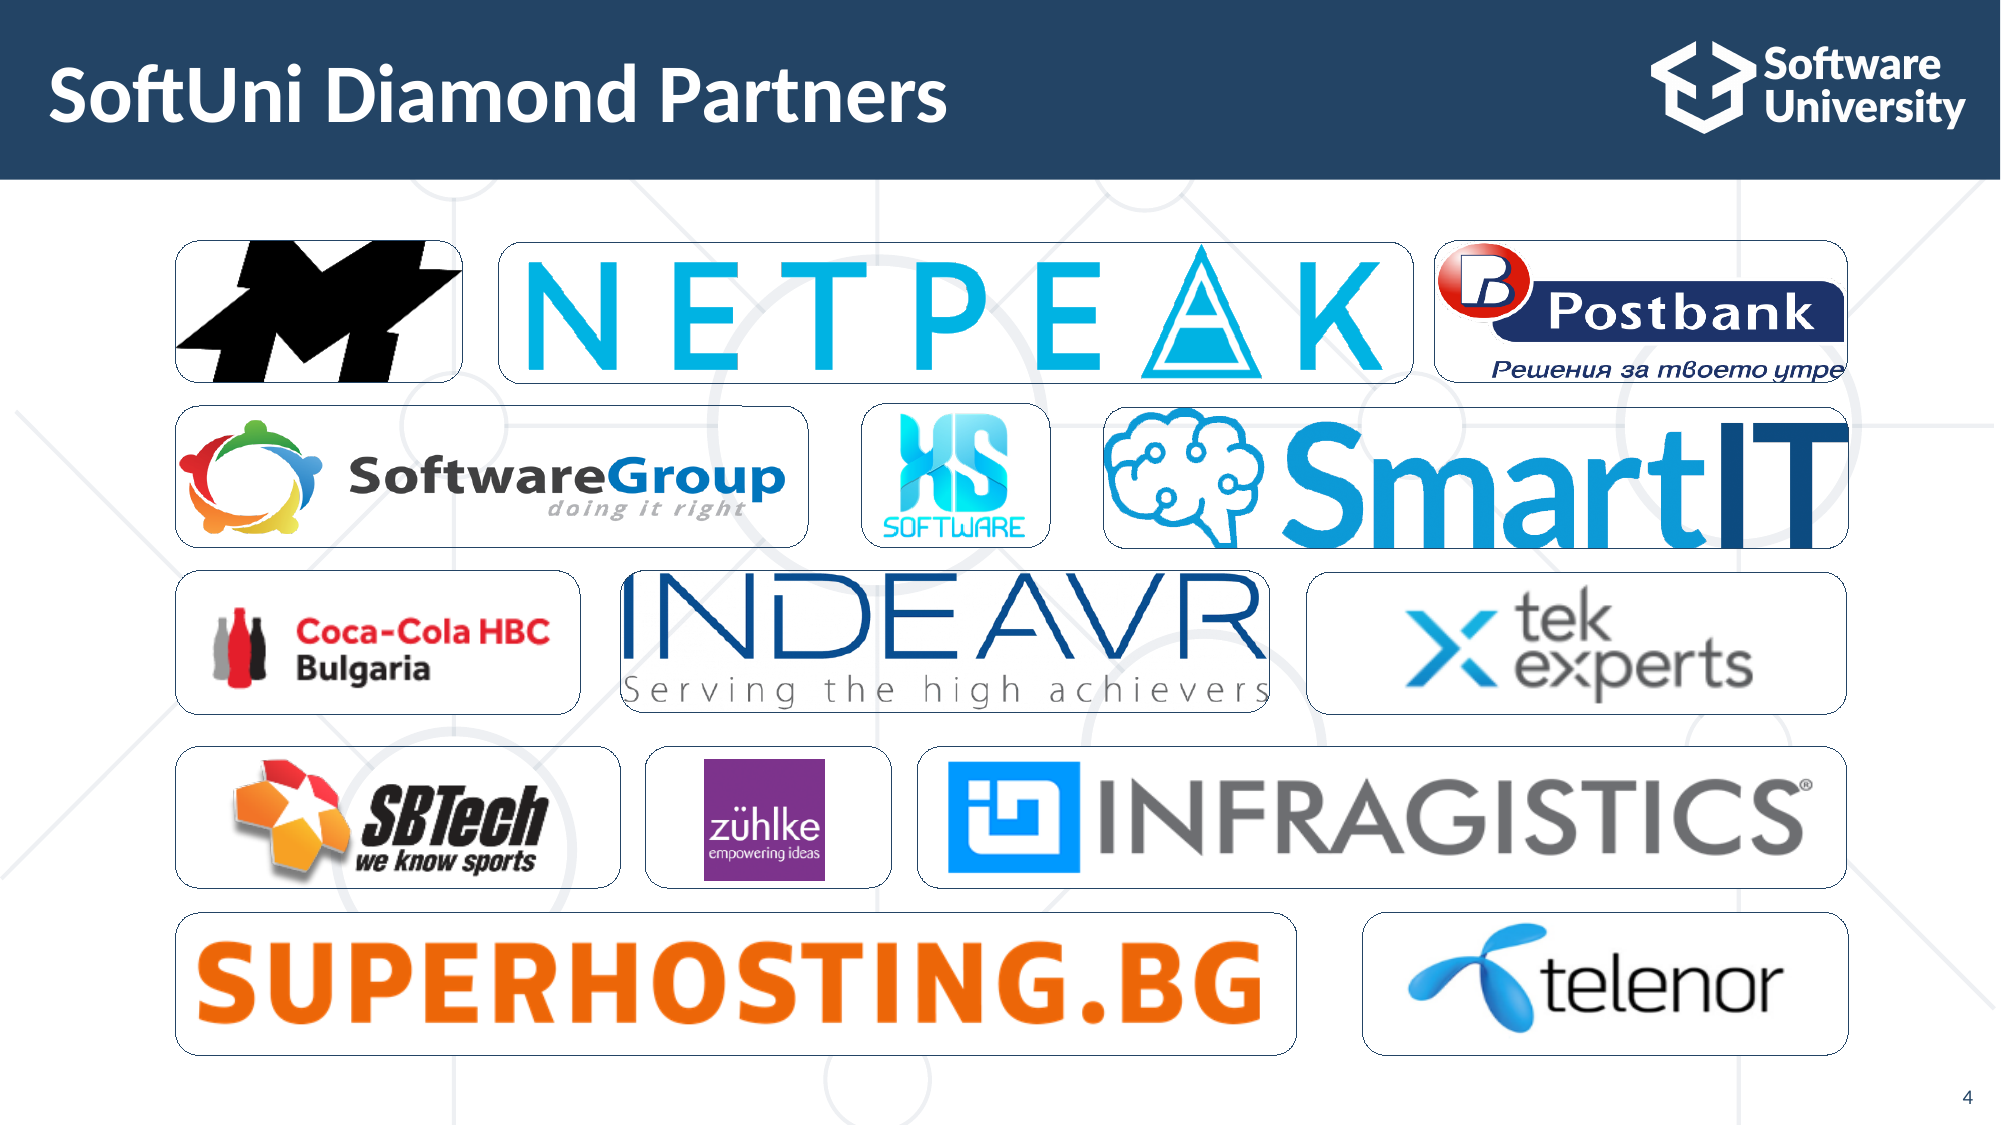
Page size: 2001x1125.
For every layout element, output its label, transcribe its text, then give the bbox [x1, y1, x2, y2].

picture [1445, 475, 1473, 549]
picture [620, 570, 1271, 713]
picture [175, 746, 621, 889]
picture [1151, 448, 1160, 457]
picture [1162, 493, 1171, 502]
picture [1523, 511, 1554, 534]
picture [175, 570, 581, 715]
title SoftUni Diamond Partners [31, 16, 1625, 162]
picture [1395, 475, 1423, 549]
picture [1539, 538, 1562, 549]
picture [1306, 571, 1847, 715]
picture [1223, 479, 1233, 489]
picture [1651, 41, 1966, 134]
picture [861, 403, 1051, 548]
picture [916, 746, 1847, 889]
picture [644, 746, 892, 889]
picture [1103, 406, 1849, 549]
picture [1362, 912, 1849, 1056]
picture [1103, 464, 1215, 549]
slide_number 4 [1927, 1067, 1989, 1117]
picture [1112, 418, 1257, 542]
picture [175, 405, 809, 548]
picture [1192, 448, 1201, 457]
picture [175, 240, 463, 383]
picture [498, 241, 1414, 385]
picture [1433, 240, 1848, 383]
picture [175, 912, 1298, 1056]
